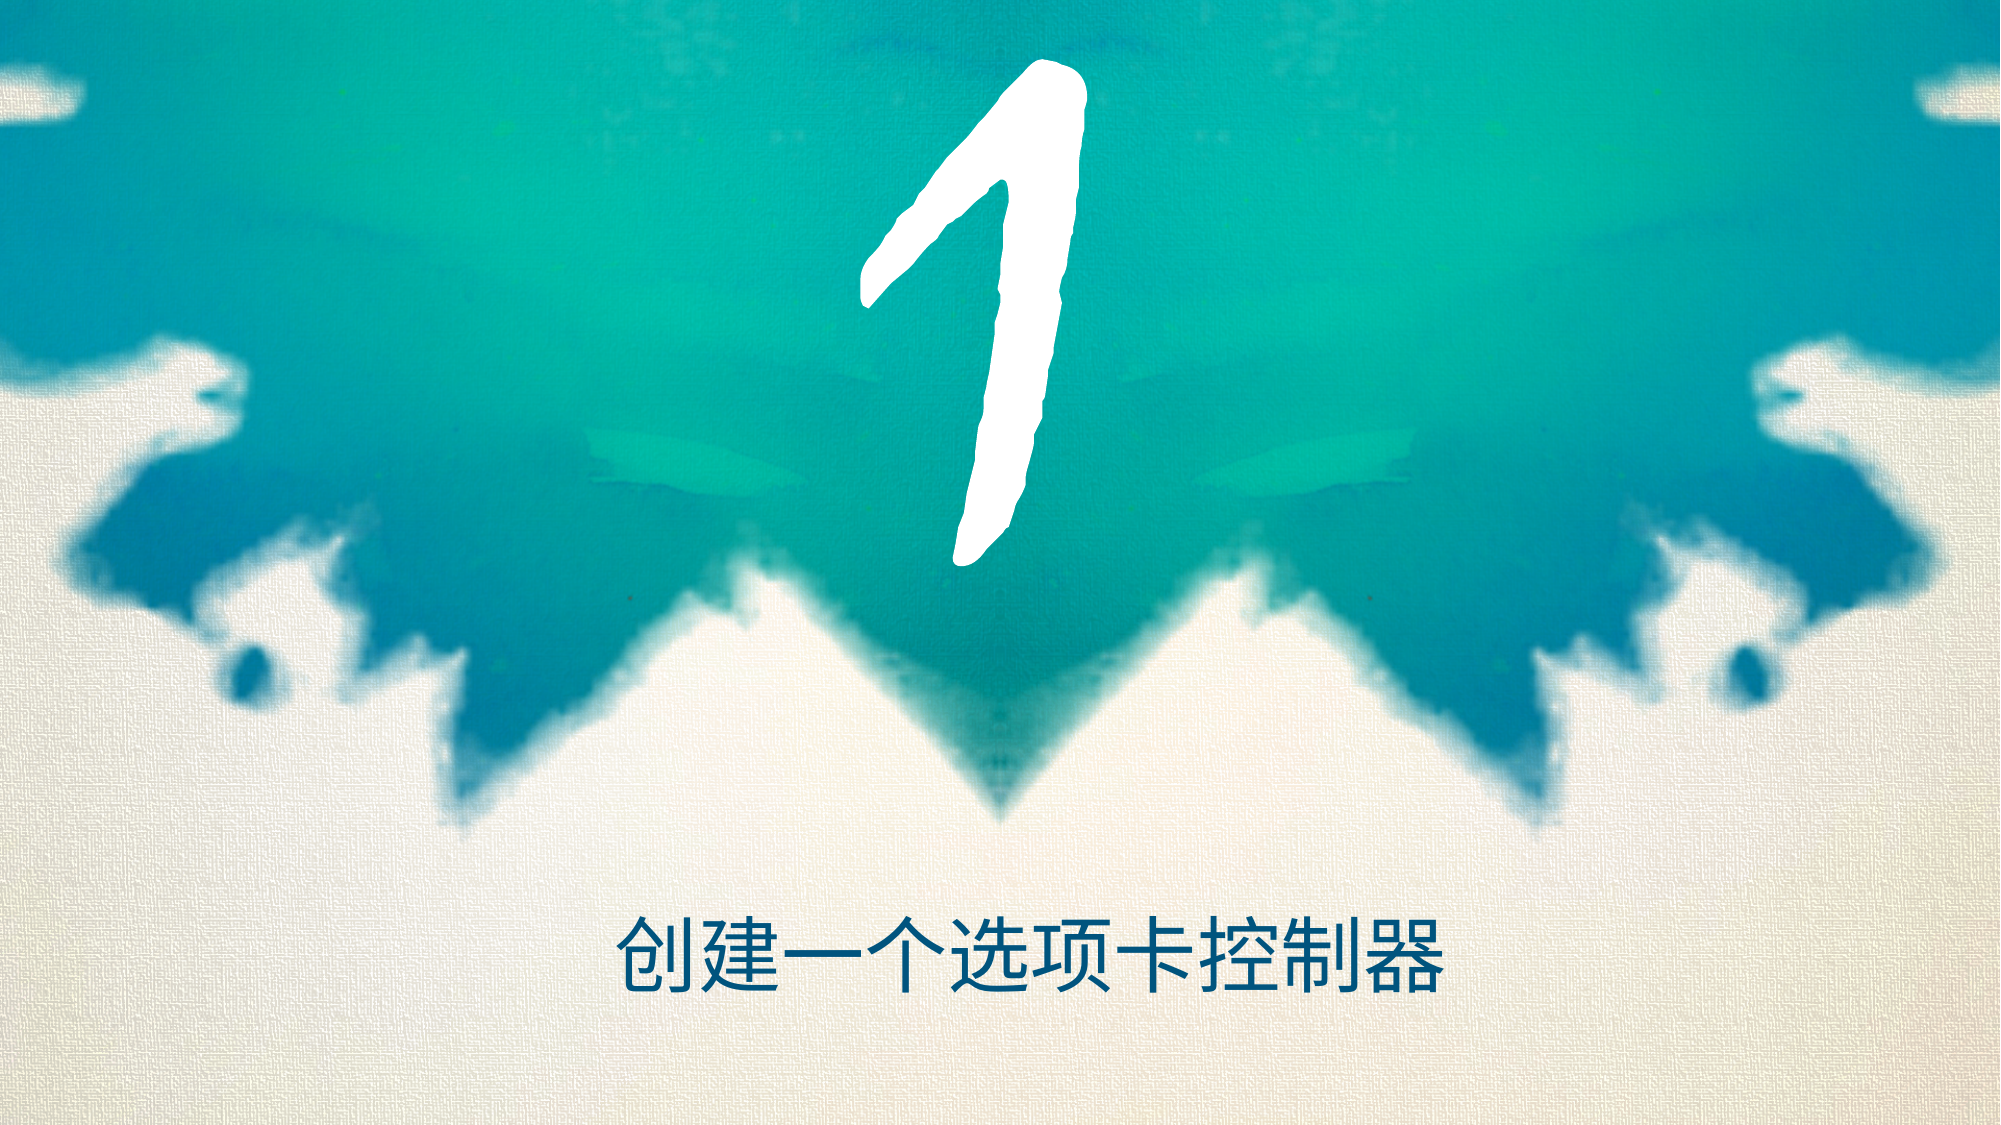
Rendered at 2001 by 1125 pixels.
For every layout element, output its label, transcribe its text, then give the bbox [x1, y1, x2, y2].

picture [0, 0, 2000, 1125]
text_box 创建一个选项卡控制器 [358, 924, 1704, 1011]
